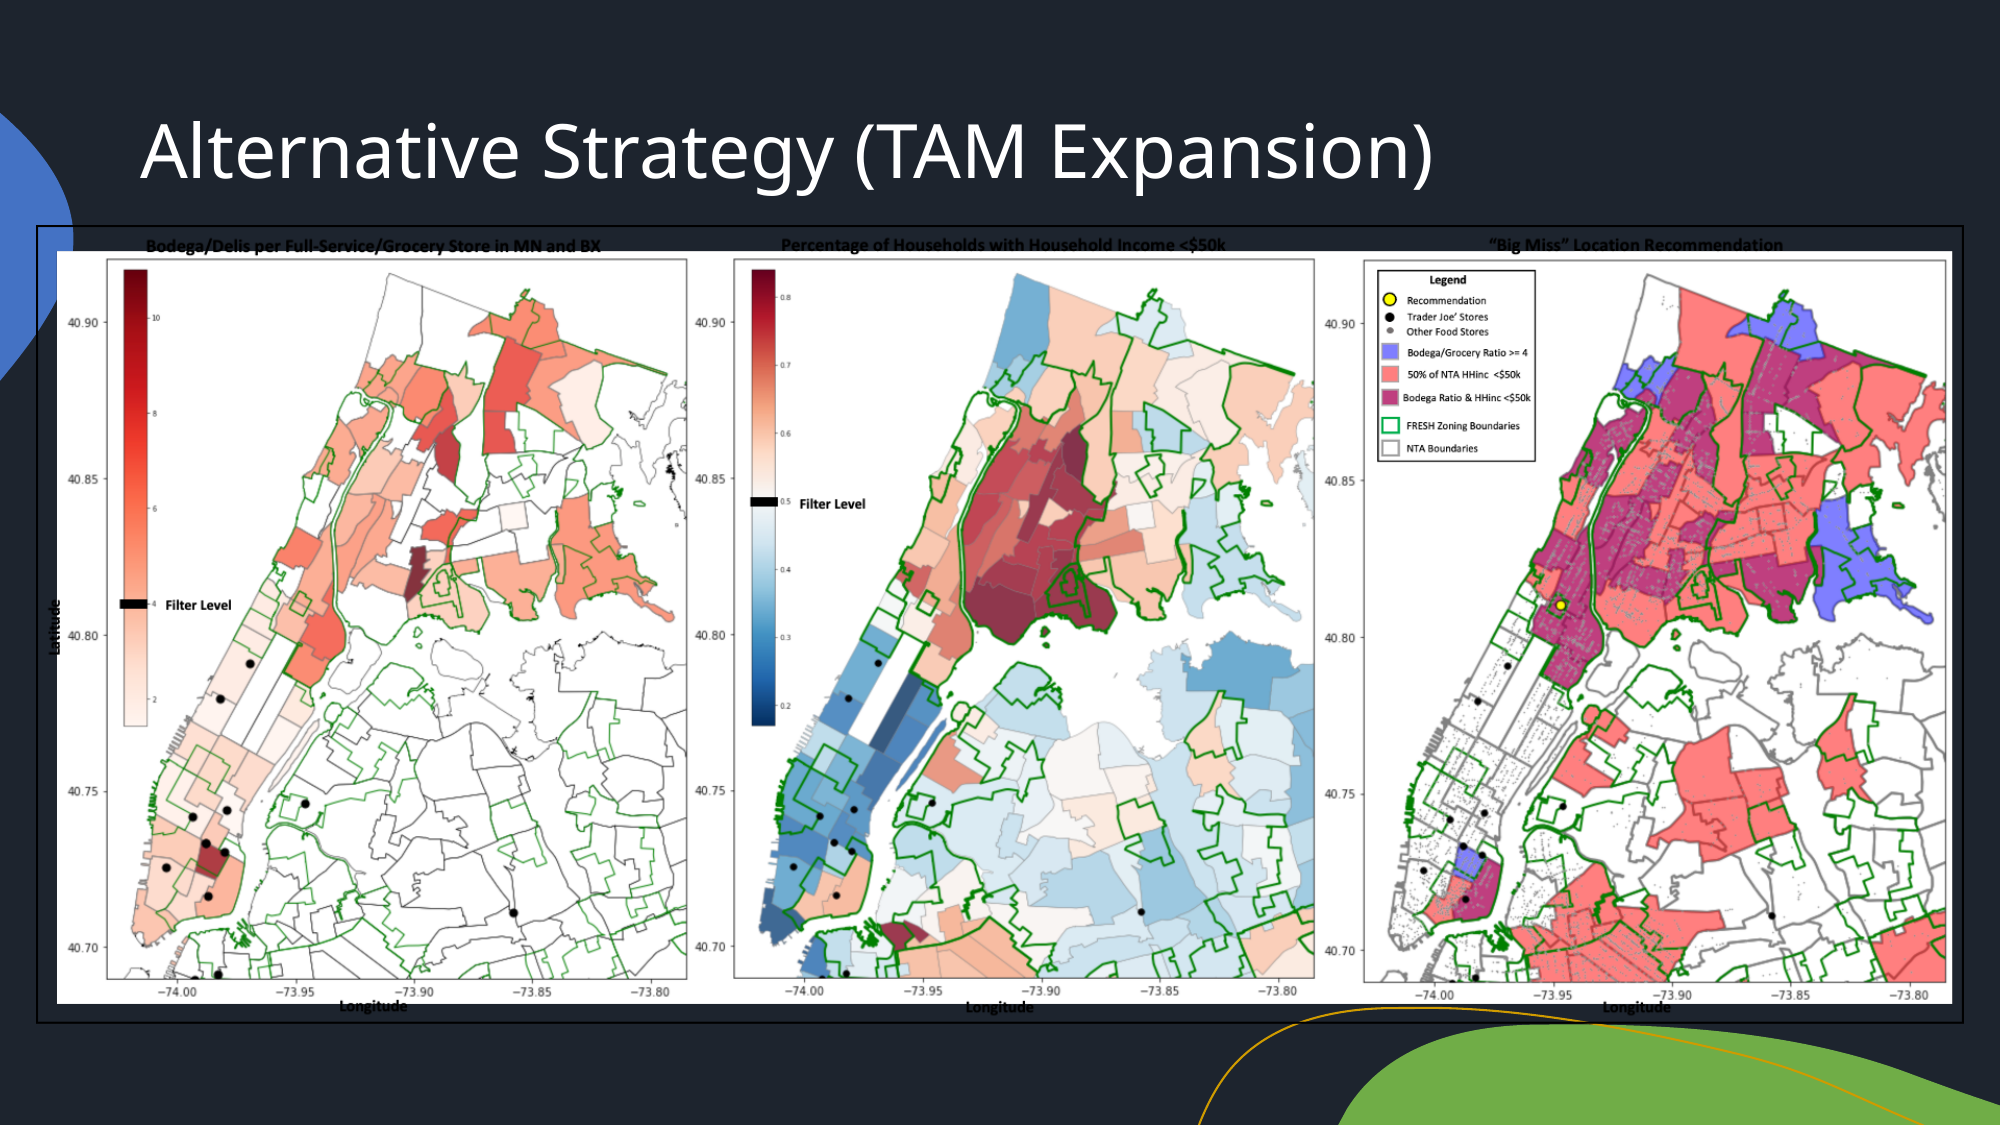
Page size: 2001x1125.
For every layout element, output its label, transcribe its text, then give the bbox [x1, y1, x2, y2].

title Alternative Strategy (TAM Expansion) [125, 28, 1875, 225]
picture [36, 225, 1964, 1028]
